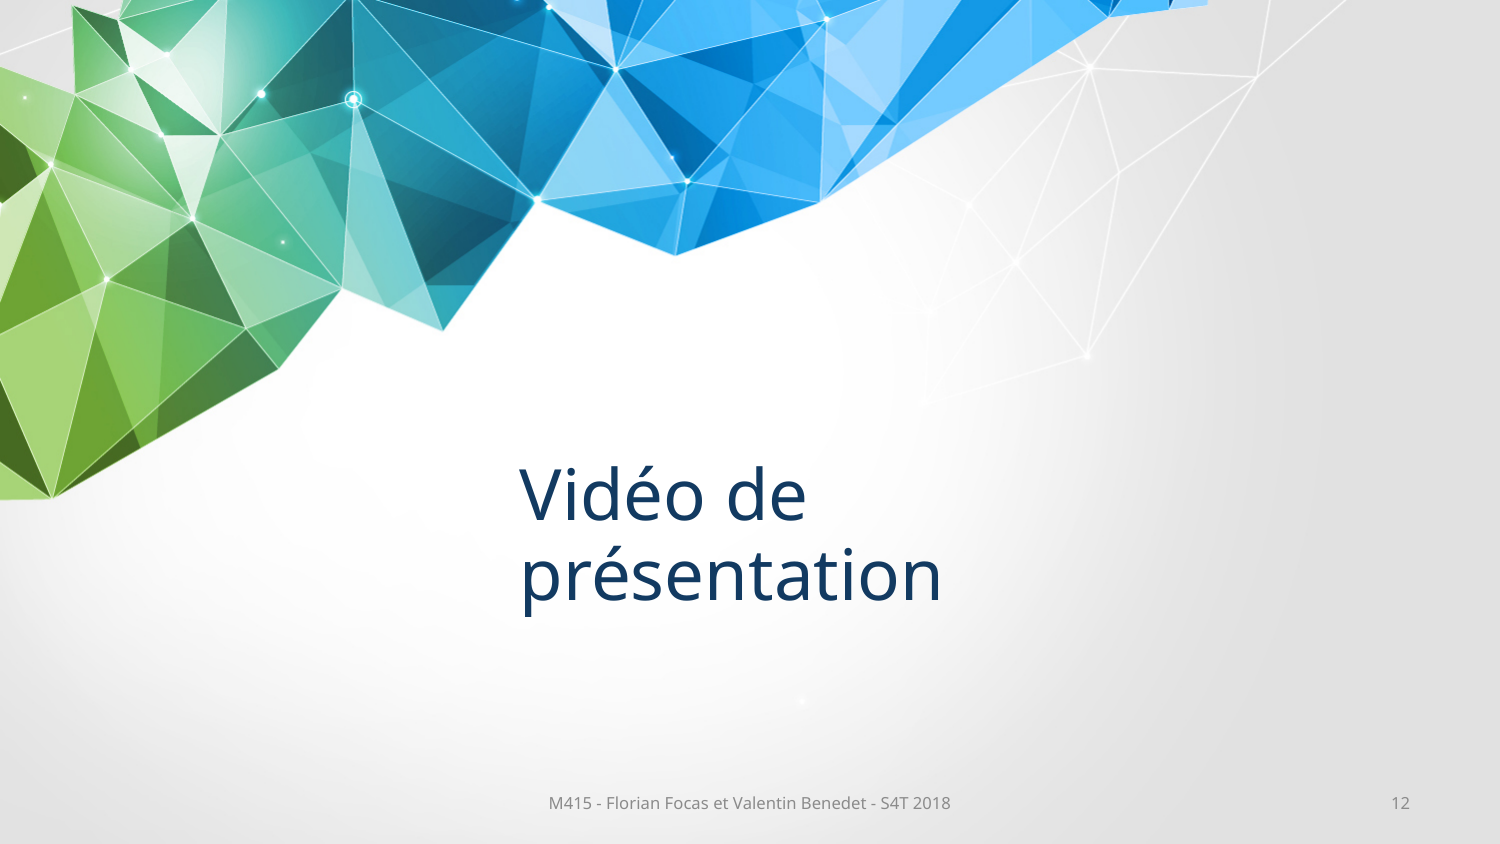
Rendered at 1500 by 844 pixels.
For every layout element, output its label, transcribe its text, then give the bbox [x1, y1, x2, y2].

list Vidéo de présentation [519, 454, 1209, 663]
slide_number 12 [1074, 782, 1425, 827]
picture [0, 0, 1500, 844]
footer M415 - Florian Focas et Valentin Benedet - S4T 2018 [512, 782, 988, 827]
